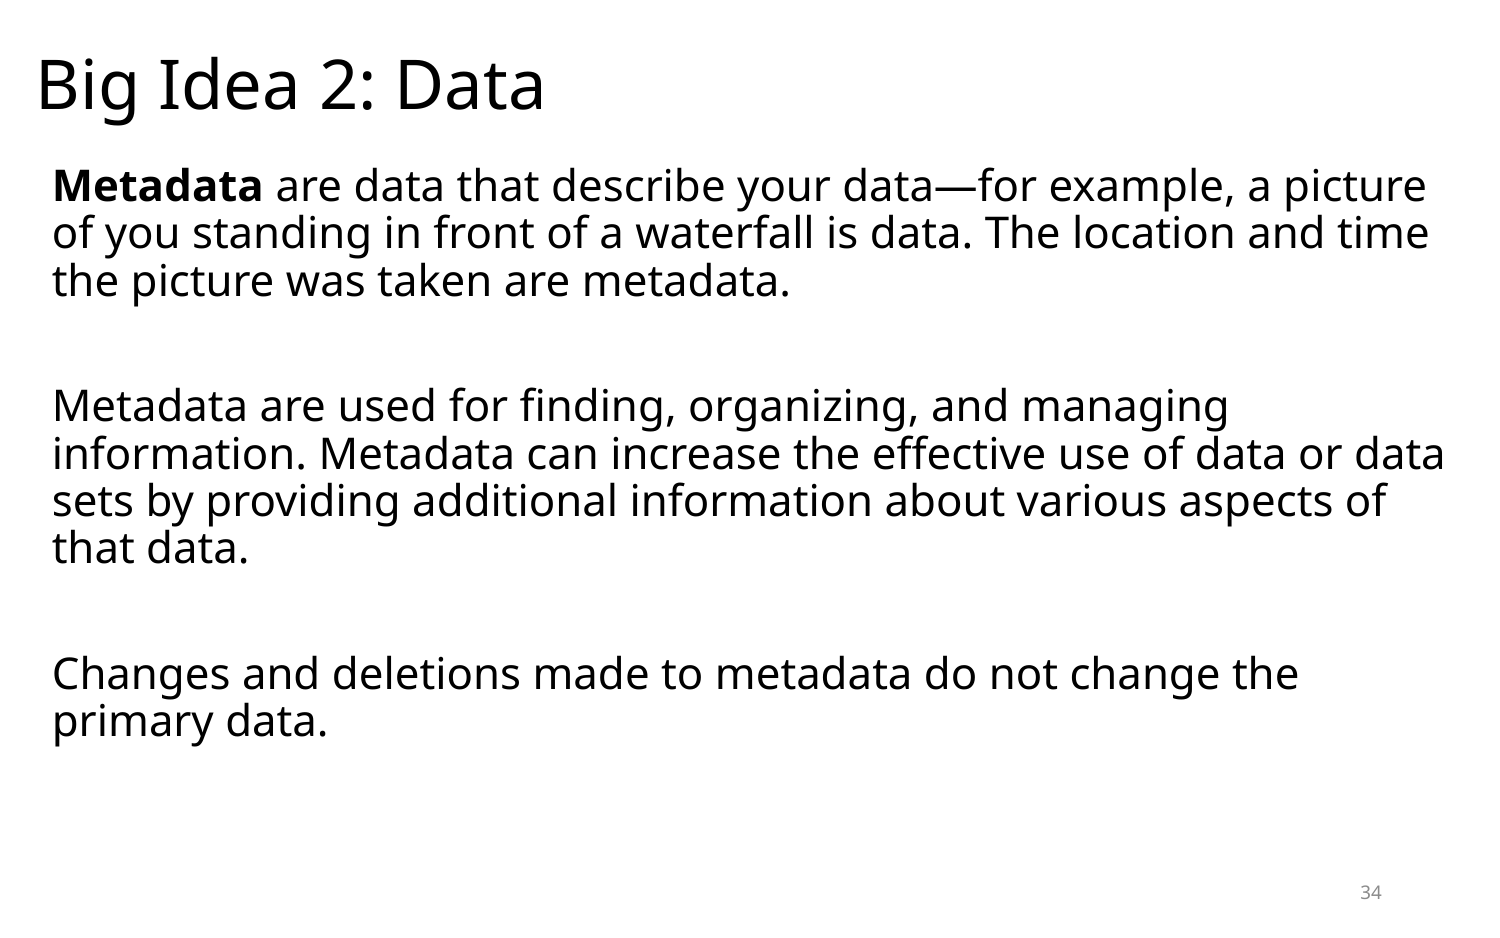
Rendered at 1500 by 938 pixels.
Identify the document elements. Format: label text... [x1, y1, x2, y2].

list ﻿Metadata are data that describe your data—for example, a picture of you standing in front of a waterfall is data. The location and time the picture was taken are metadata. Metadata are used for finding, organizing, and managing information. Metadata can increase the effective use of data or data sets by providing additional information about various aspects of that data. Changes and deletions made to metadata do not change the primary data. [36, 156, 1480, 890]
slide_number 34 [1059, 868, 1397, 919]
title Big Idea 2: Data [20, 18, 1315, 157]
